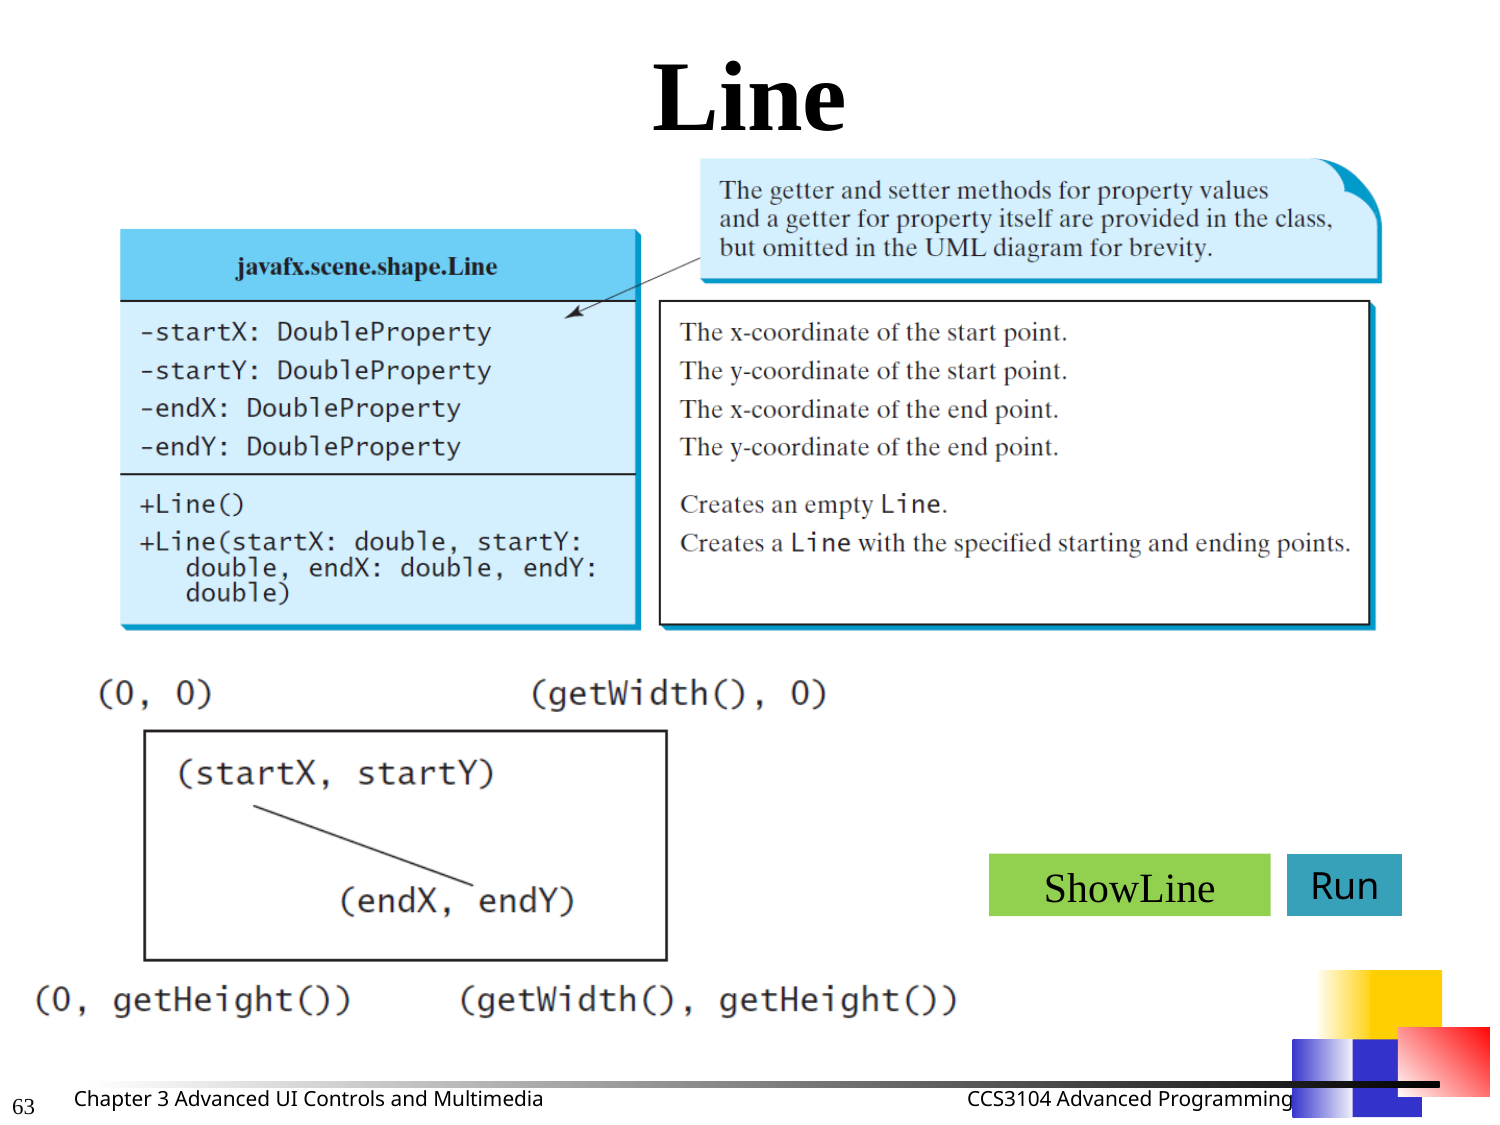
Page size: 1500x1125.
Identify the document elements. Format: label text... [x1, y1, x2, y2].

text_box ShowLine [989, 853, 1271, 917]
text_box Run [1287, 853, 1403, 917]
title Line [37, 24, 1463, 150]
picture [24, 667, 963, 1026]
picture [112, 158, 1388, 636]
